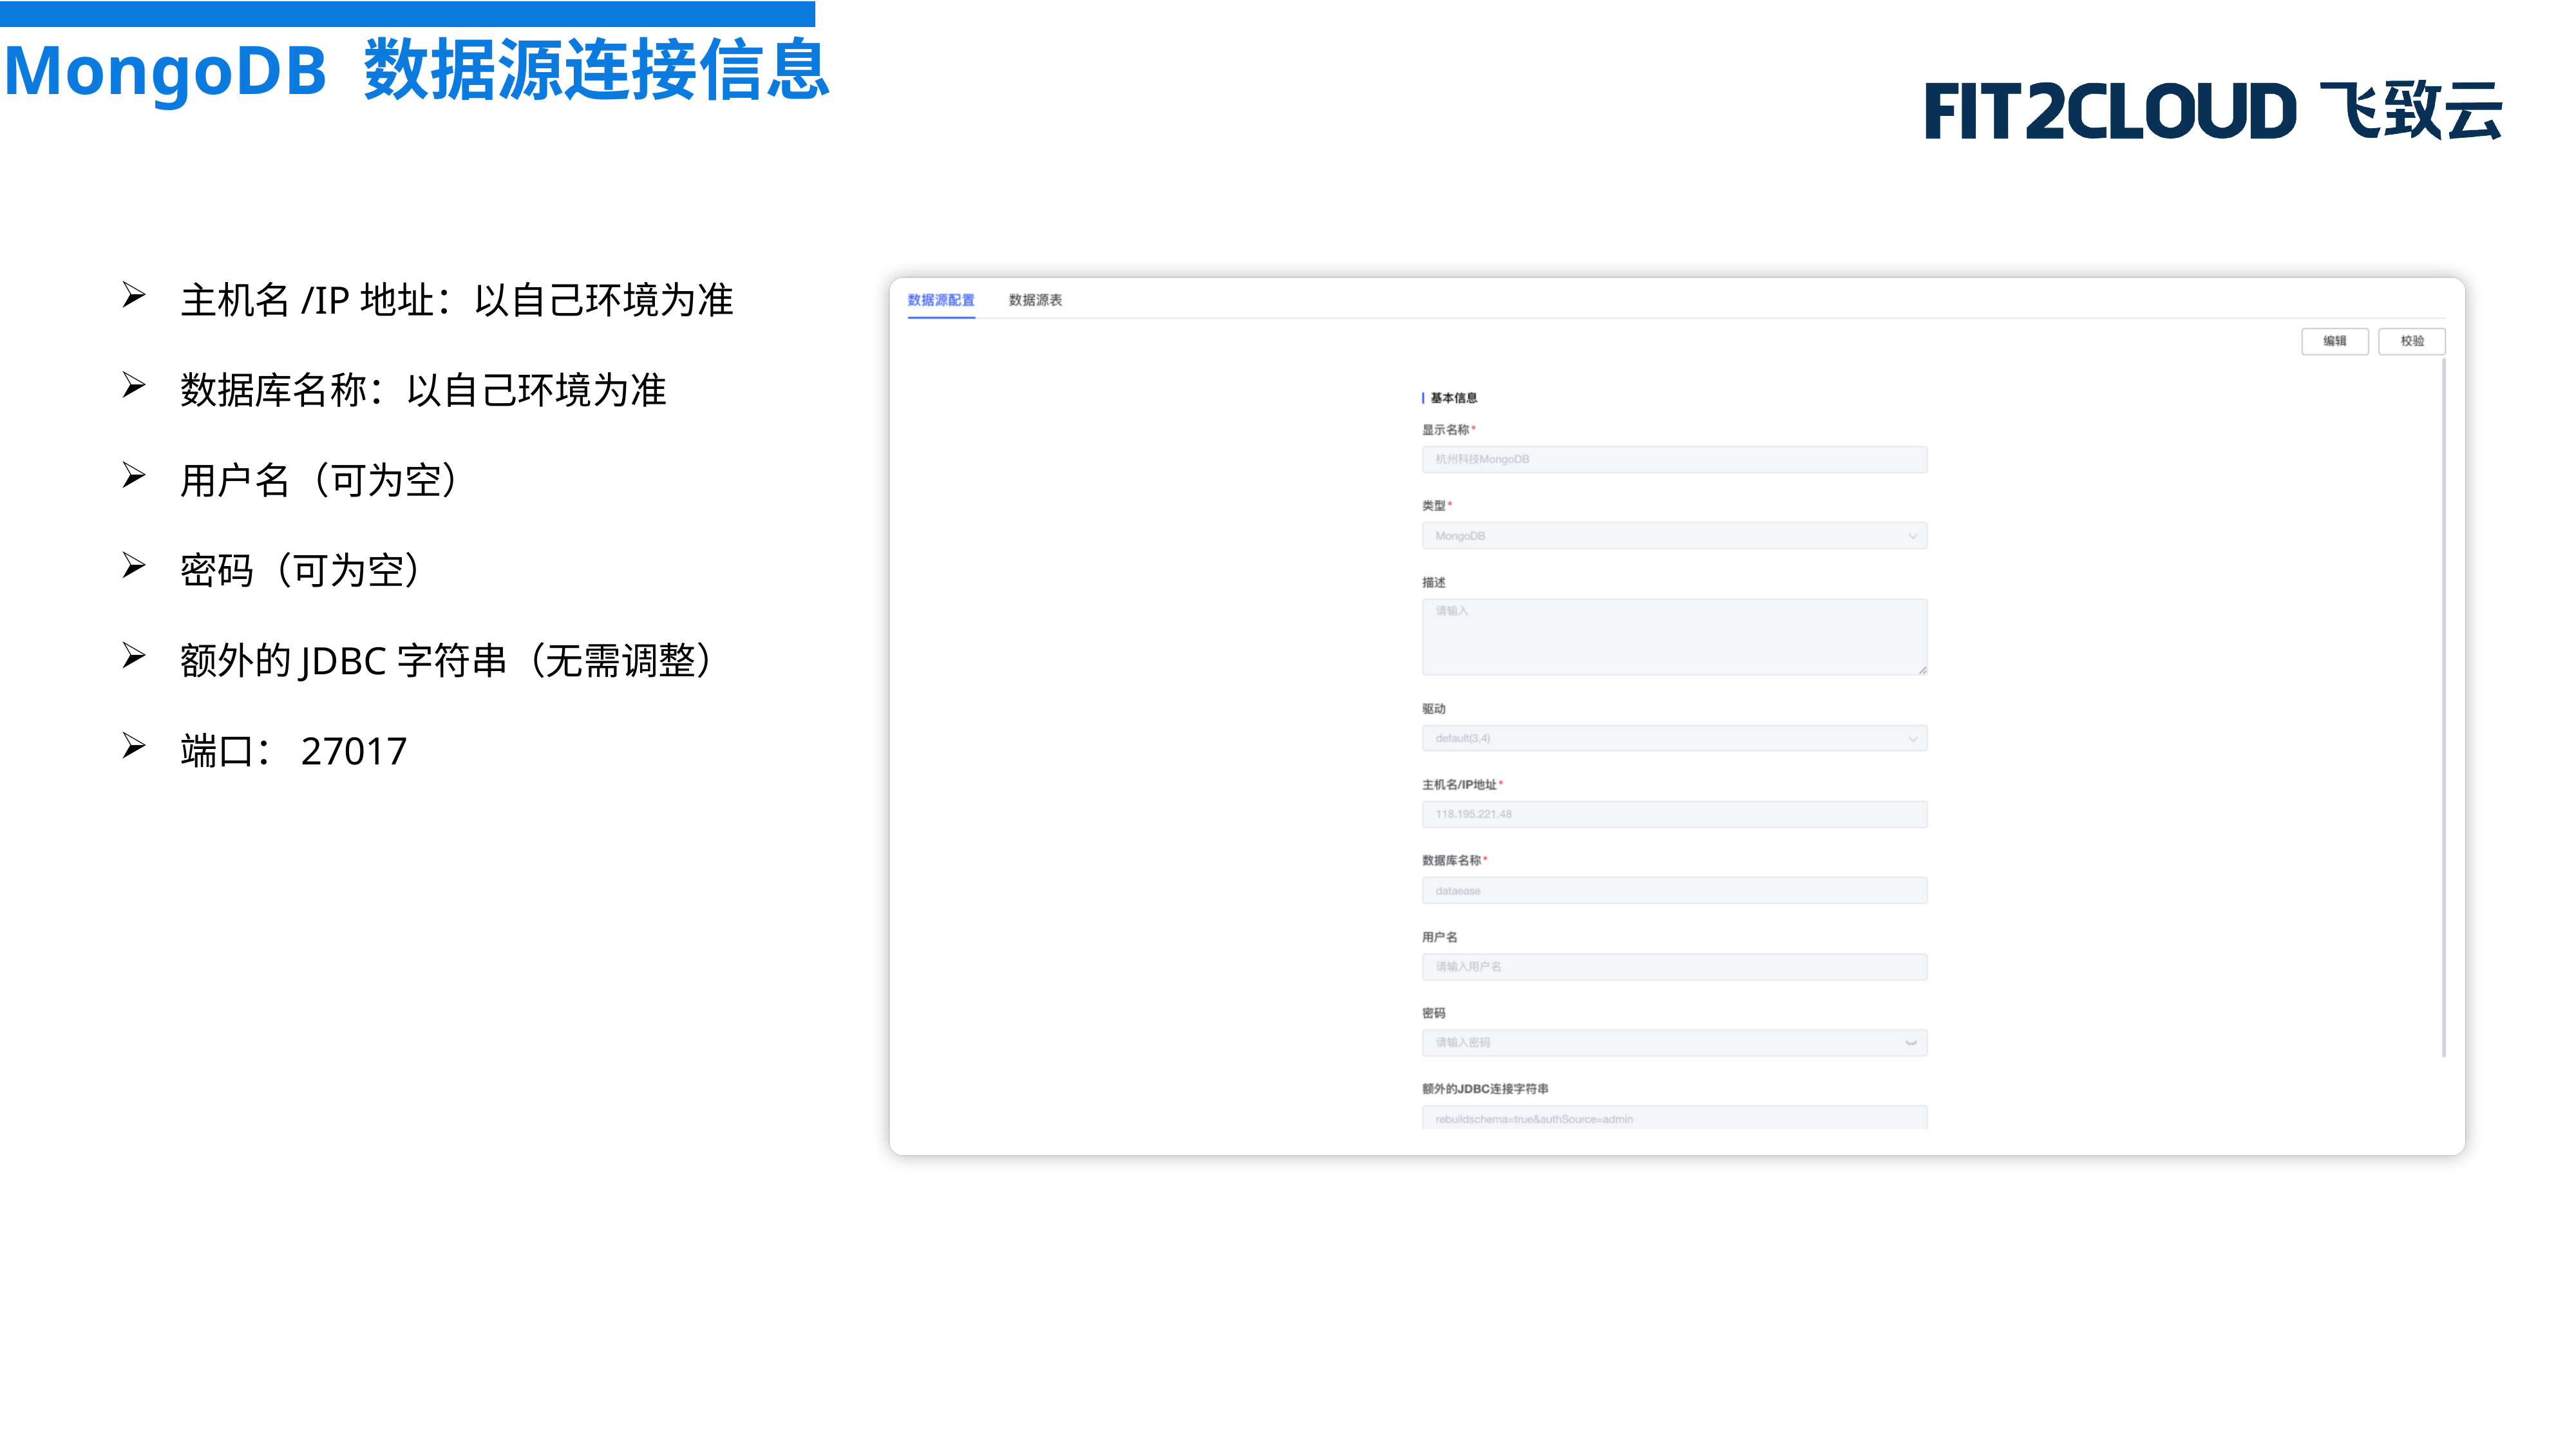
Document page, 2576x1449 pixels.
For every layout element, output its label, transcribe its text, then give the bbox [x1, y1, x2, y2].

picture [873, 260, 2483, 1173]
text_box 主机名/IP地址：以自己环境为准 数据库名称：以自己环境为准 用户名（可为空） 密码（可为空） 额外的JDBC字符串（无需调整） 端口：27017 [111, 223, 1139, 780]
picture [1926, 80, 2503, 140]
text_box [0, 1, 897, 119]
